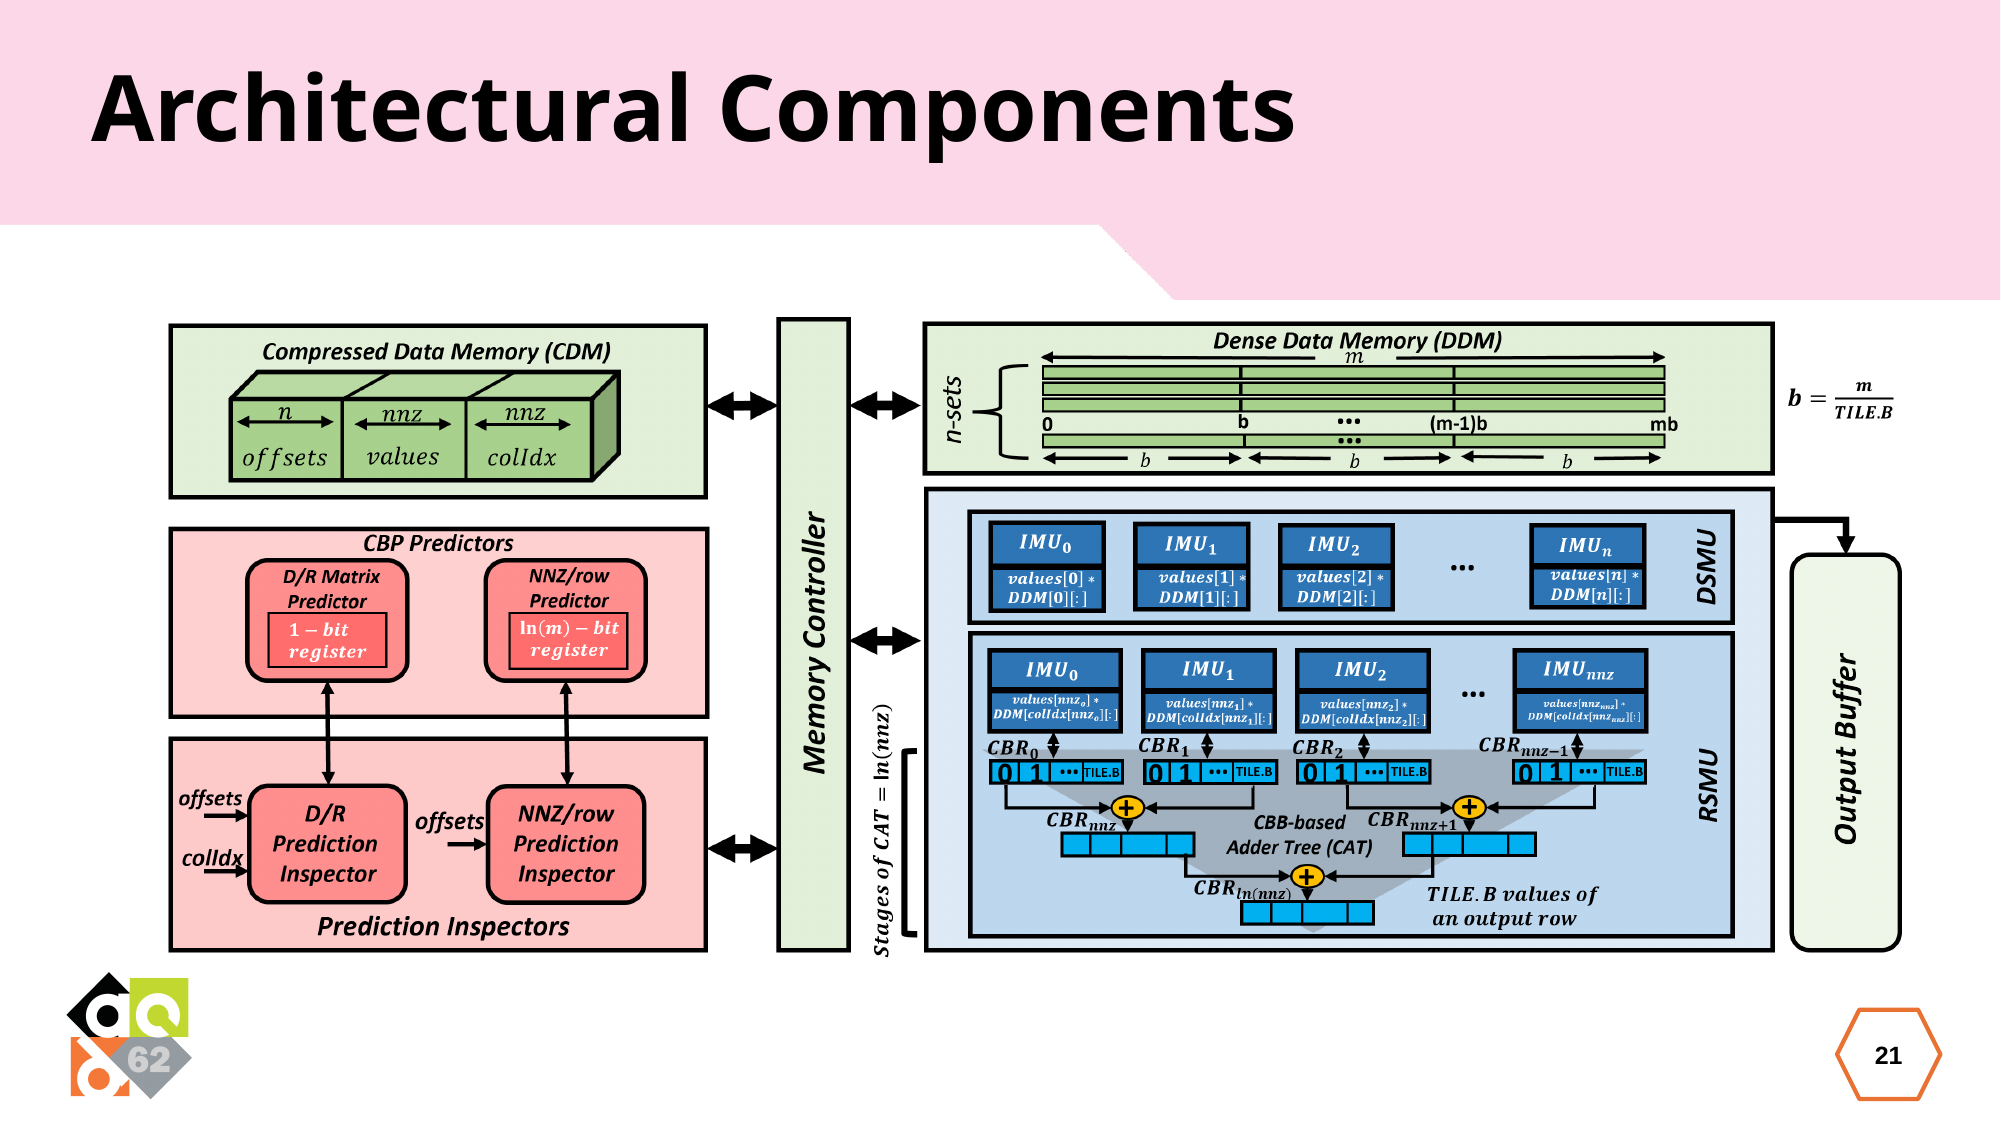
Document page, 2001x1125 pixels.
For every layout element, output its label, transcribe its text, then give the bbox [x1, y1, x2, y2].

slide_number 21 [1835, 1007, 1943, 1102]
picture [0, 0, 2001, 1125]
title Architectural Components [76, 3, 1941, 221]
